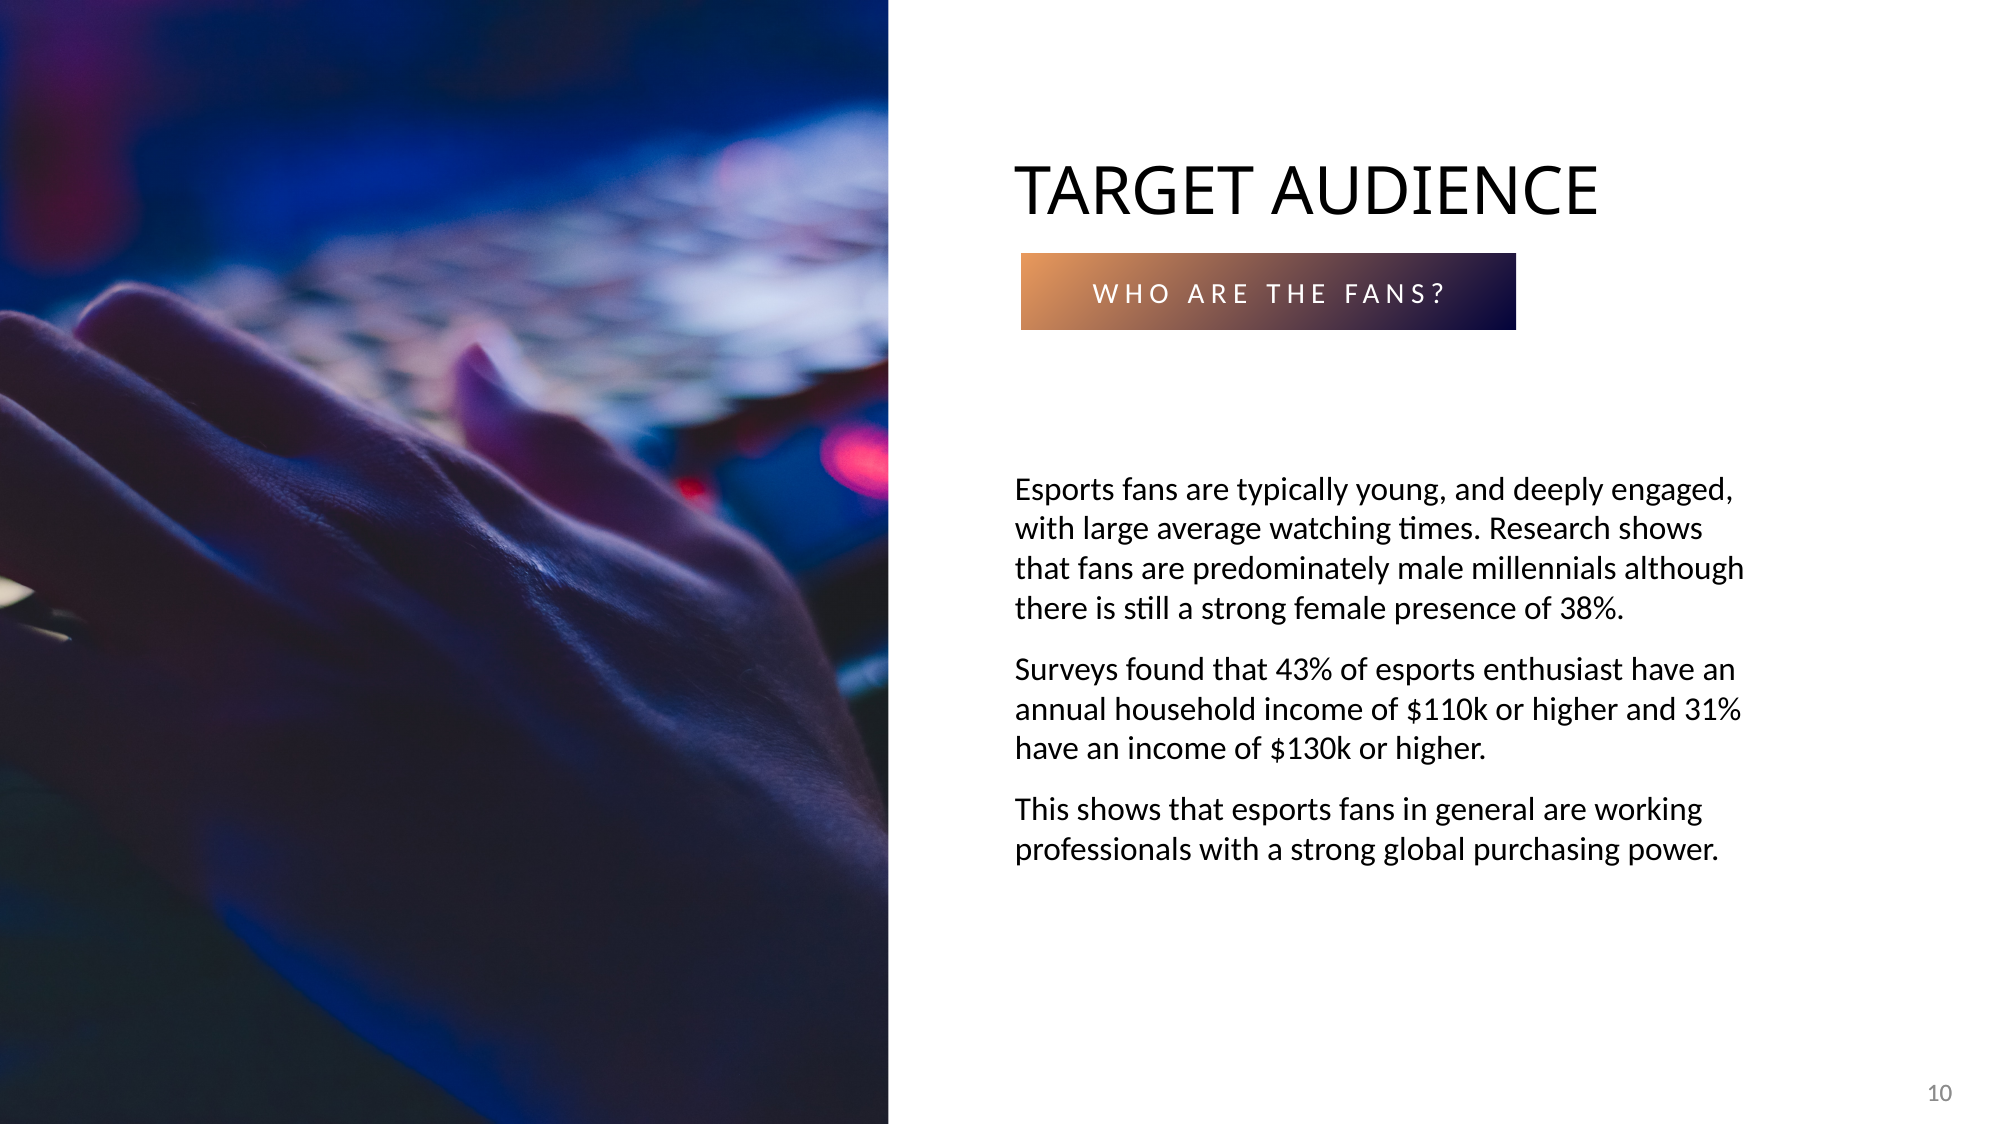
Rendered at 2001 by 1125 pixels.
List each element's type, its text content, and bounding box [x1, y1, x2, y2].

picture [0, 0, 889, 1124]
title TARGET AUDIENCE [999, 100, 1968, 246]
list WHO ARE THE FANS? [1021, 253, 1517, 330]
list Esports fans are typically young, and deeply engaged, with large average watching times. Research shows that fans are predominately male millennials although there is still a strong female presence of 38%. Surveys found that 43% of esports enthusiast have an annual household income of $110k or higher and 31% have an income of $130k or higher. This shows that esports fans in general are working professionals with a strong global purchasing power. [999, 459, 1763, 913]
slide_number 10 [1894, 1061, 1968, 1121]
